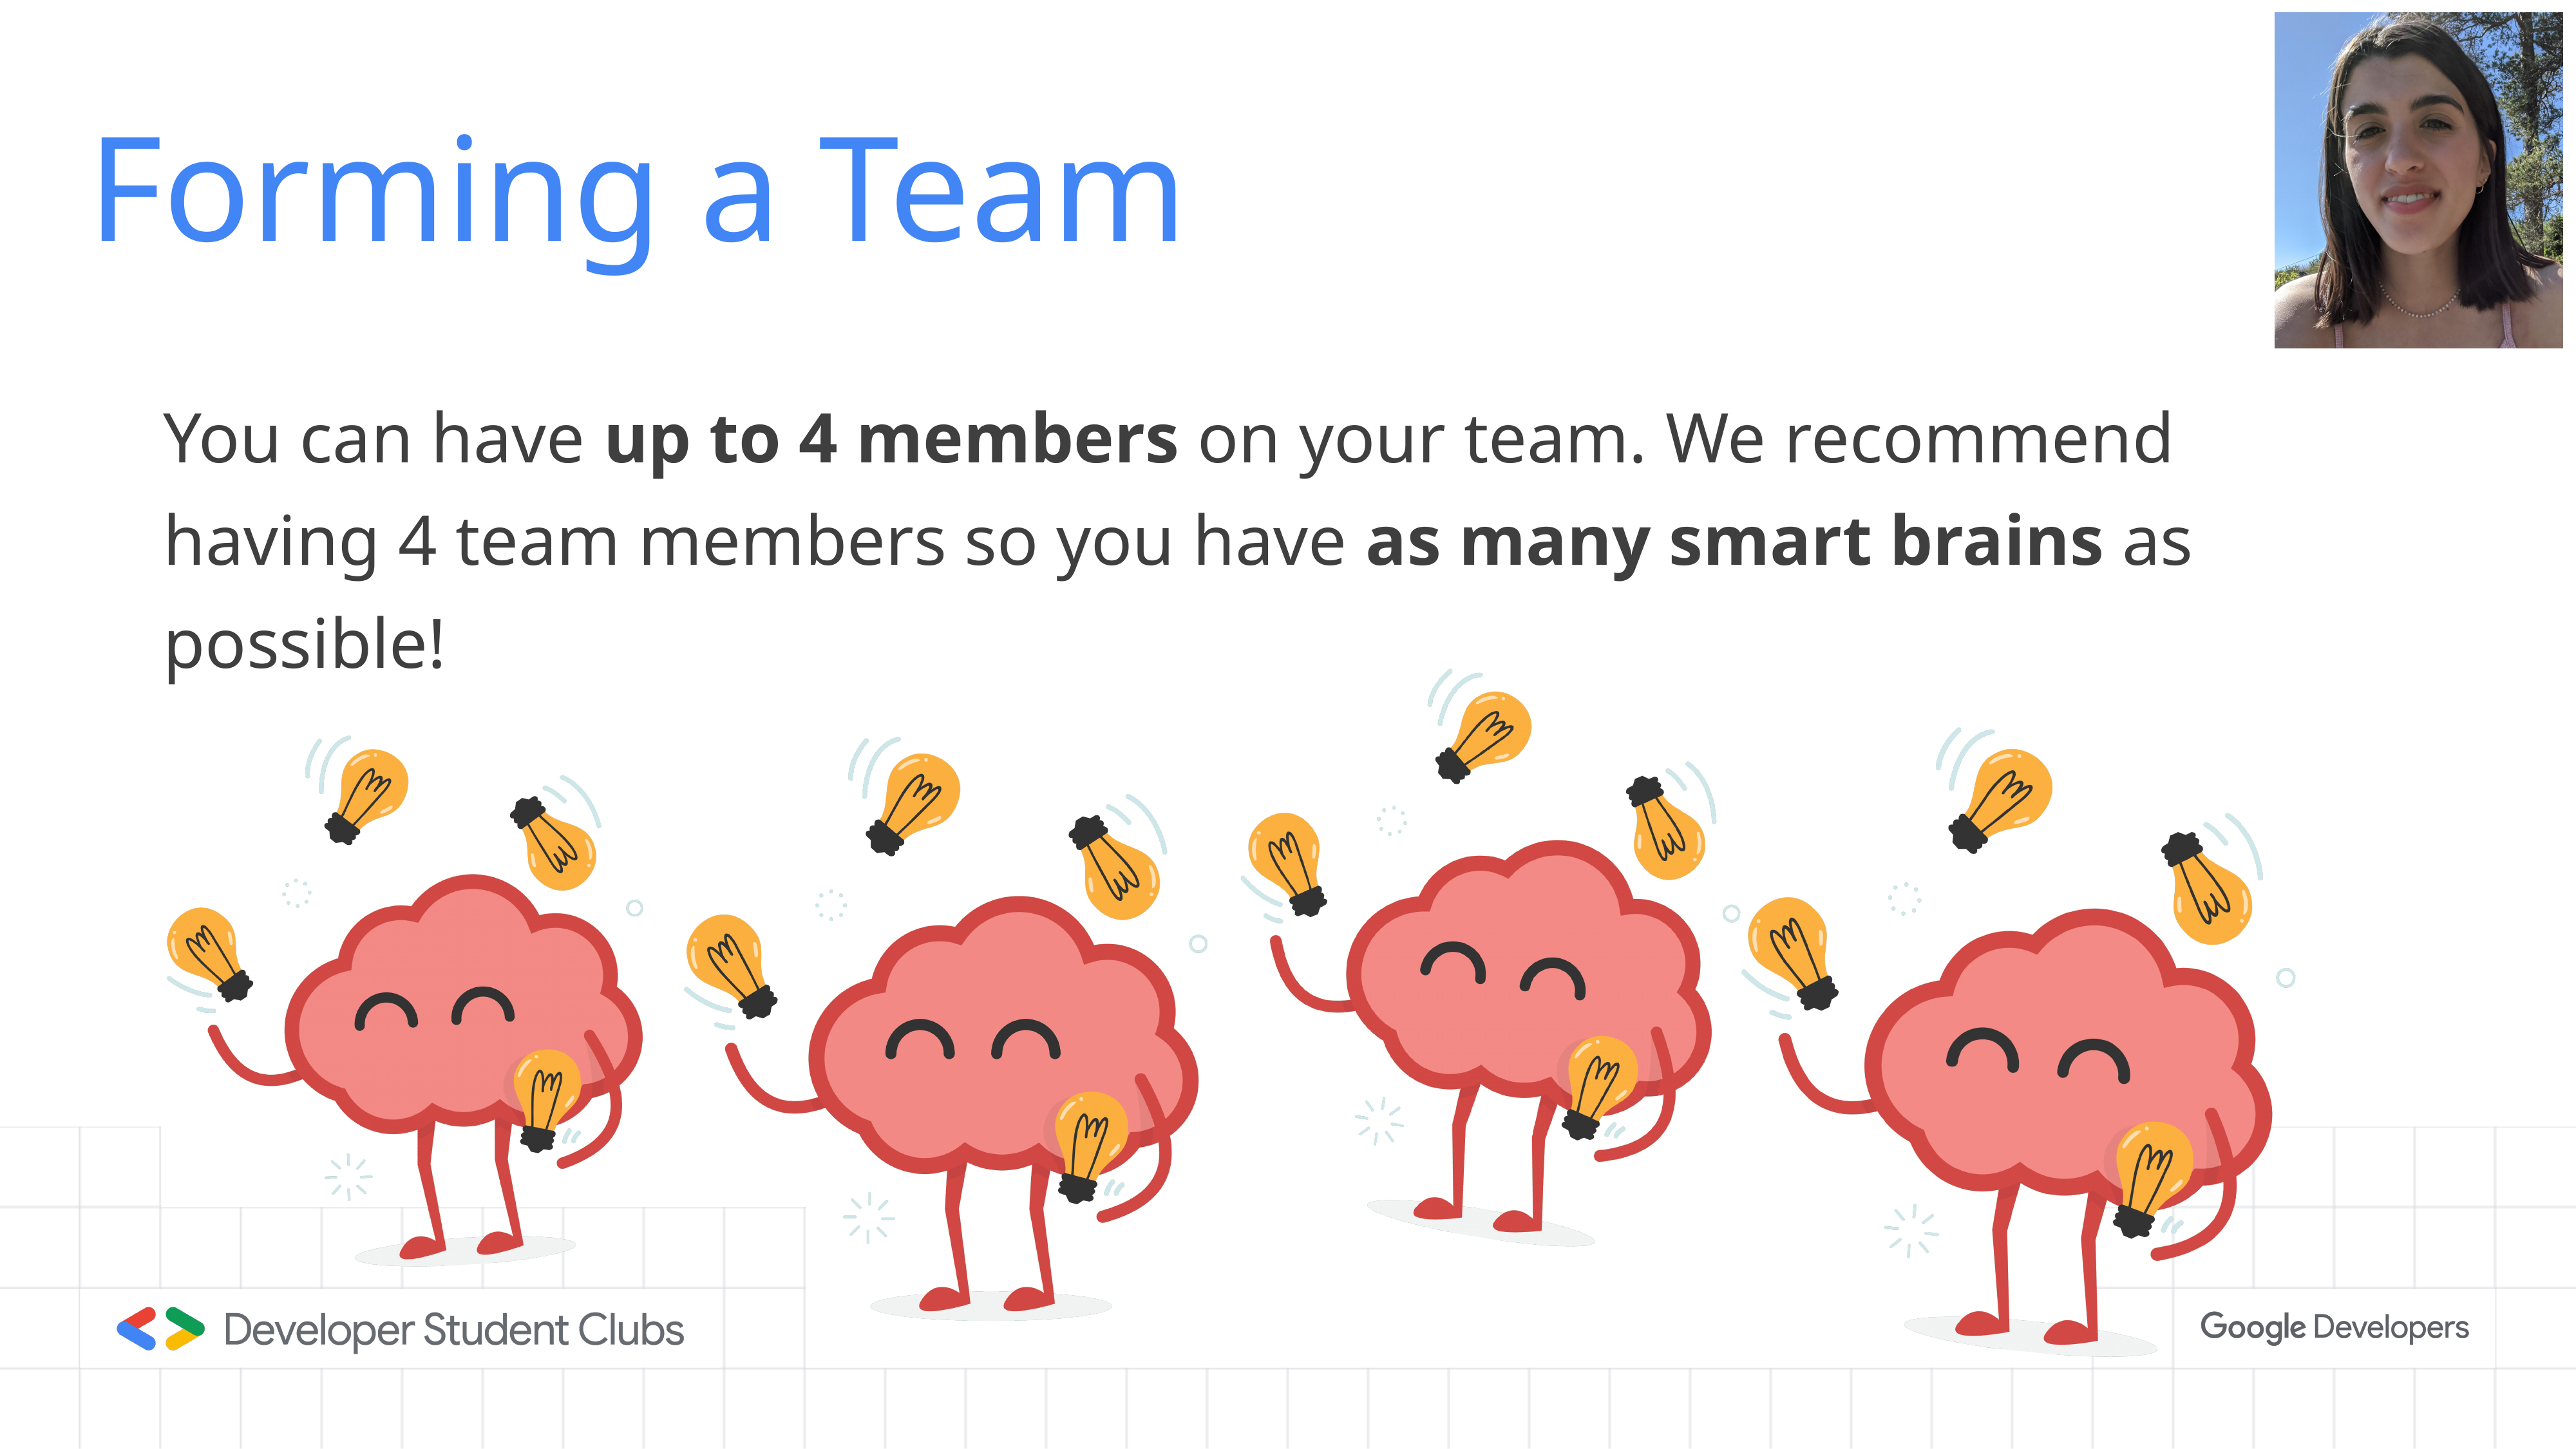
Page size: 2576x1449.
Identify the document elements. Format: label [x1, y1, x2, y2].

text_box [0, 0, 2576, 1368]
picture [2275, 12, 2563, 348]
picture [683, 736, 1208, 1321]
picture [168, 732, 649, 1268]
picture [0, 1368, 2576, 1449]
picture [1231, 676, 1730, 1234]
picture [1736, 732, 2288, 1349]
